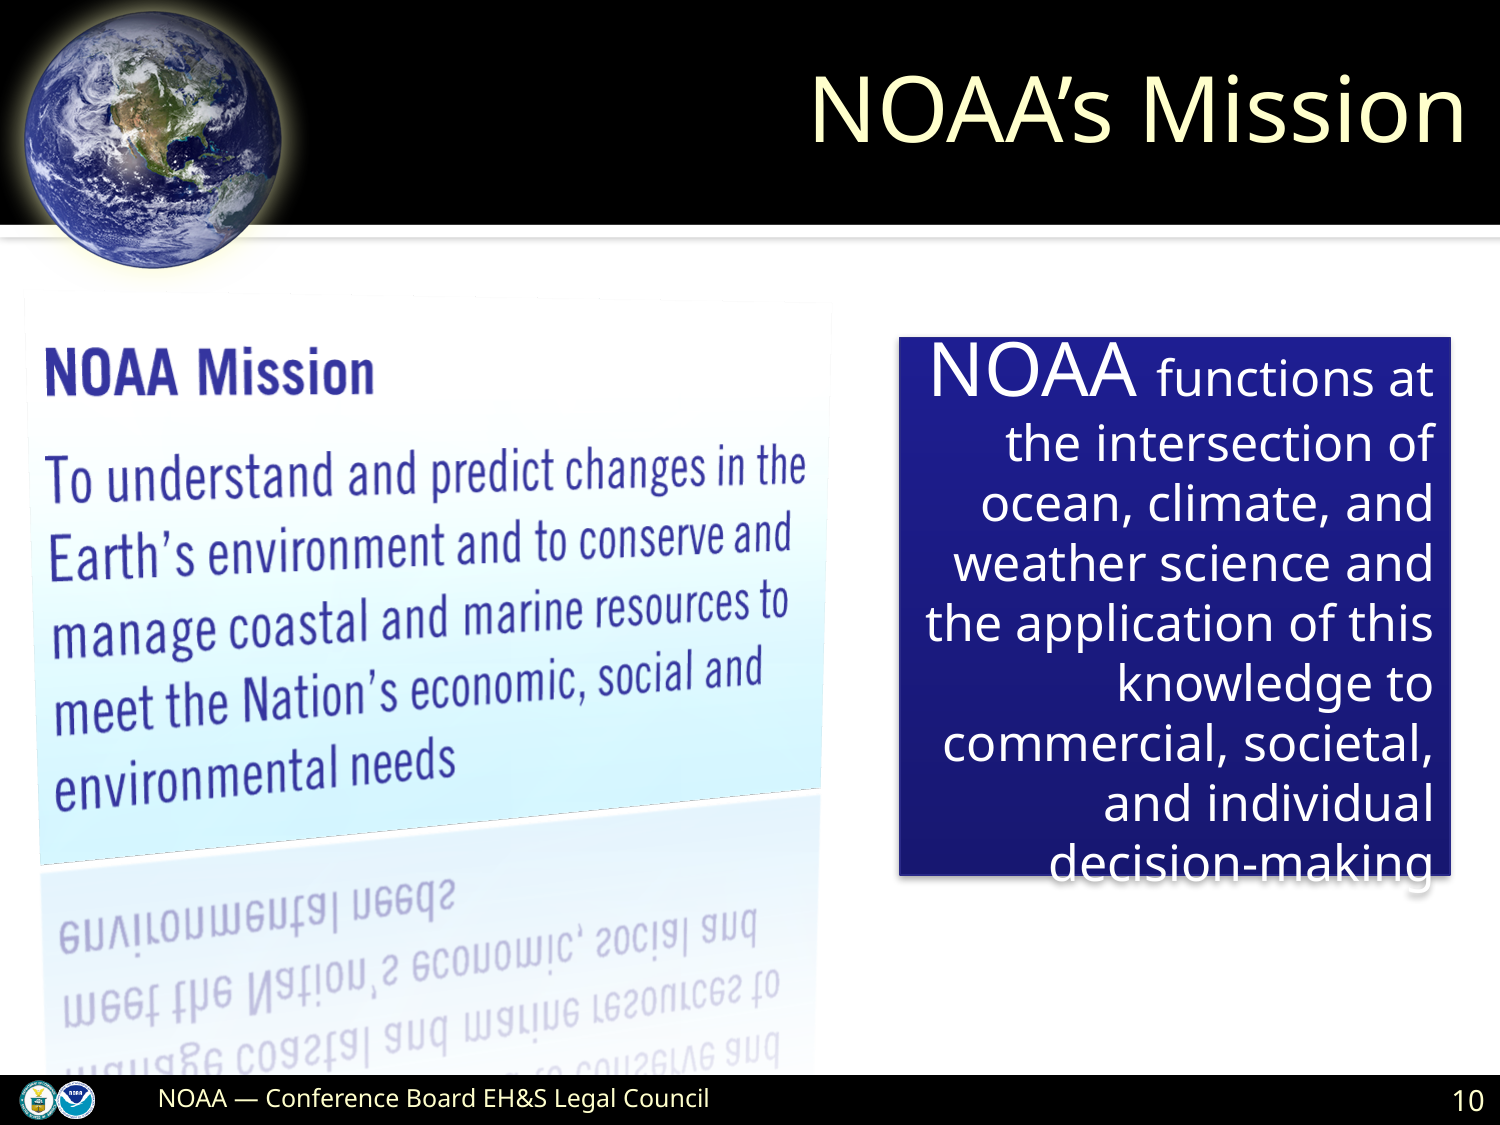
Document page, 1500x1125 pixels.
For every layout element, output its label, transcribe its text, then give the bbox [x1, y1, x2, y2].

title NOAA’s Mission [249, 0, 1500, 226]
picture [0, 0, 1500, 1076]
footer NOAA — Conference Board EH&S Legal Council [0, 1074, 1149, 1125]
text_box NOAA functions at the intersection of ocean, climate, and weather science and the application of this knowledge to commercial, societal, and individual decision-making [899, 337, 1451, 876]
slide_number 10 [1149, 1074, 1500, 1125]
